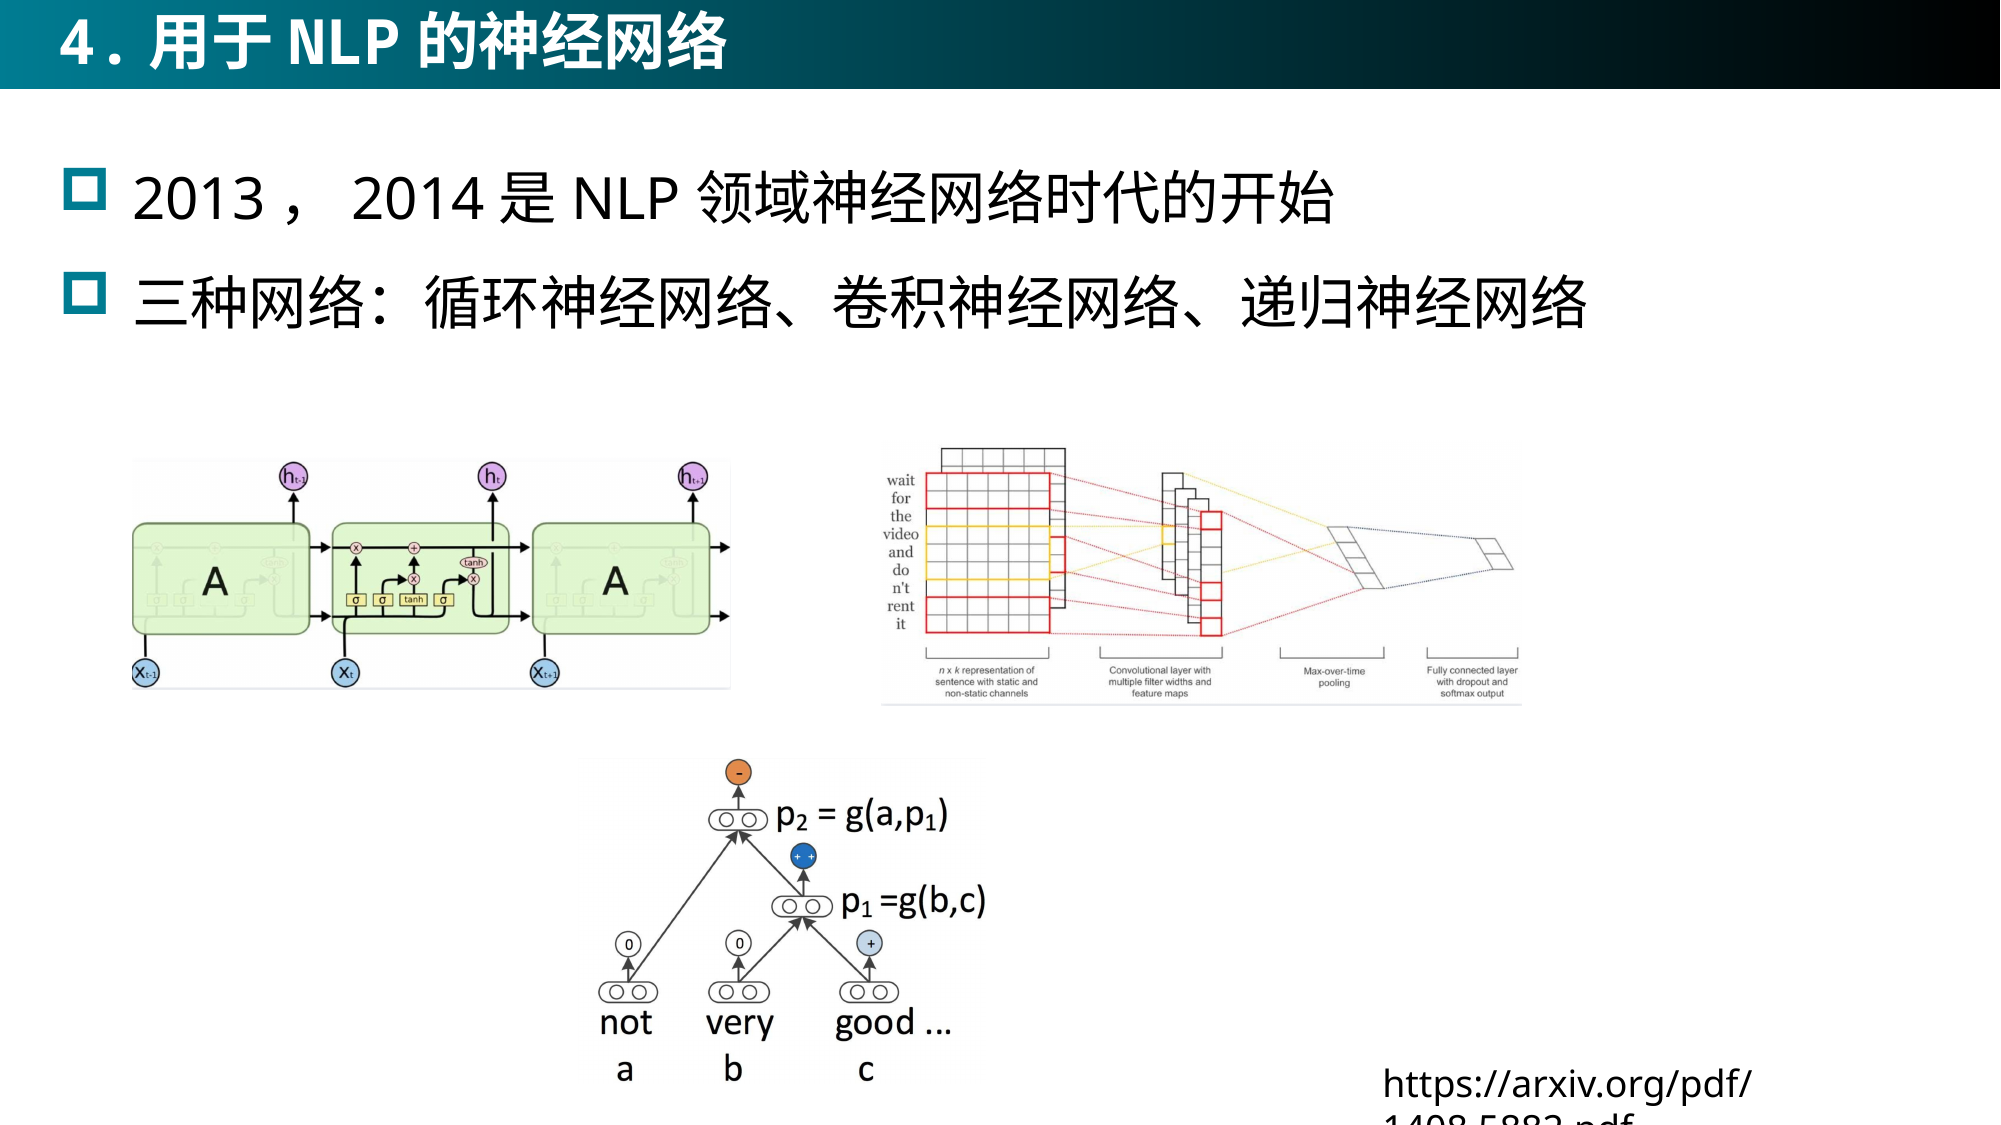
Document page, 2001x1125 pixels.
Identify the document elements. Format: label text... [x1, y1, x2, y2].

title 4.用于NLP的神经网络 [0, 0, 2000, 88]
picture [578, 758, 986, 1084]
text_box https://arxiv.org/pdf/1408.5882.pdf [1367, 1053, 1994, 1125]
picture [881, 440, 1522, 706]
picture [132, 457, 731, 690]
list 2013，2014是NLP领域神经网络时代的开始 三种网络：循环神经网络、卷积神经网络、递归神经网络 [0, 88, 2000, 1094]
